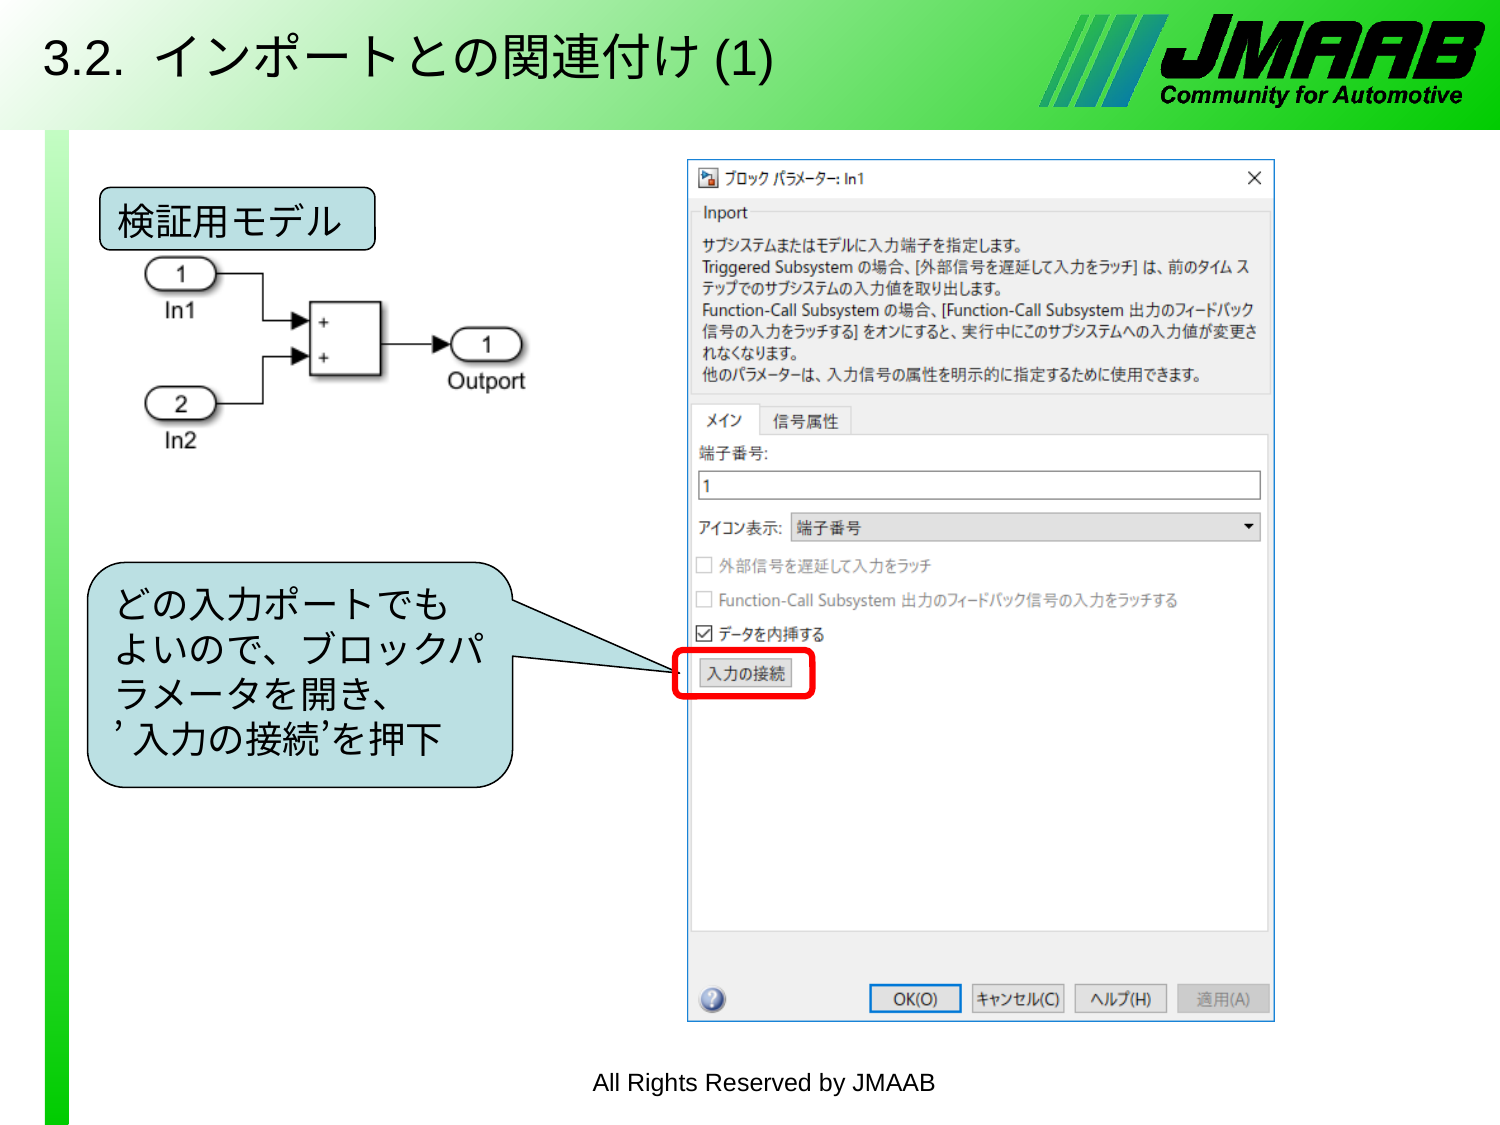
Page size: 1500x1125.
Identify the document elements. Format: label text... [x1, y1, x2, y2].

text_box 検証用モデル [99, 187, 375, 250]
picture [1036, 11, 1486, 109]
text_box [674, 650, 682, 697]
text_box どの入力ポートでもよいので、ブロックパラメータを開き、 ’入力の接続’を押下 [87, 562, 674, 788]
title 3.2. インポートとの関連付け(1) [27, 21, 1057, 91]
picture [687, 159, 1276, 1023]
picture [137, 237, 543, 469]
